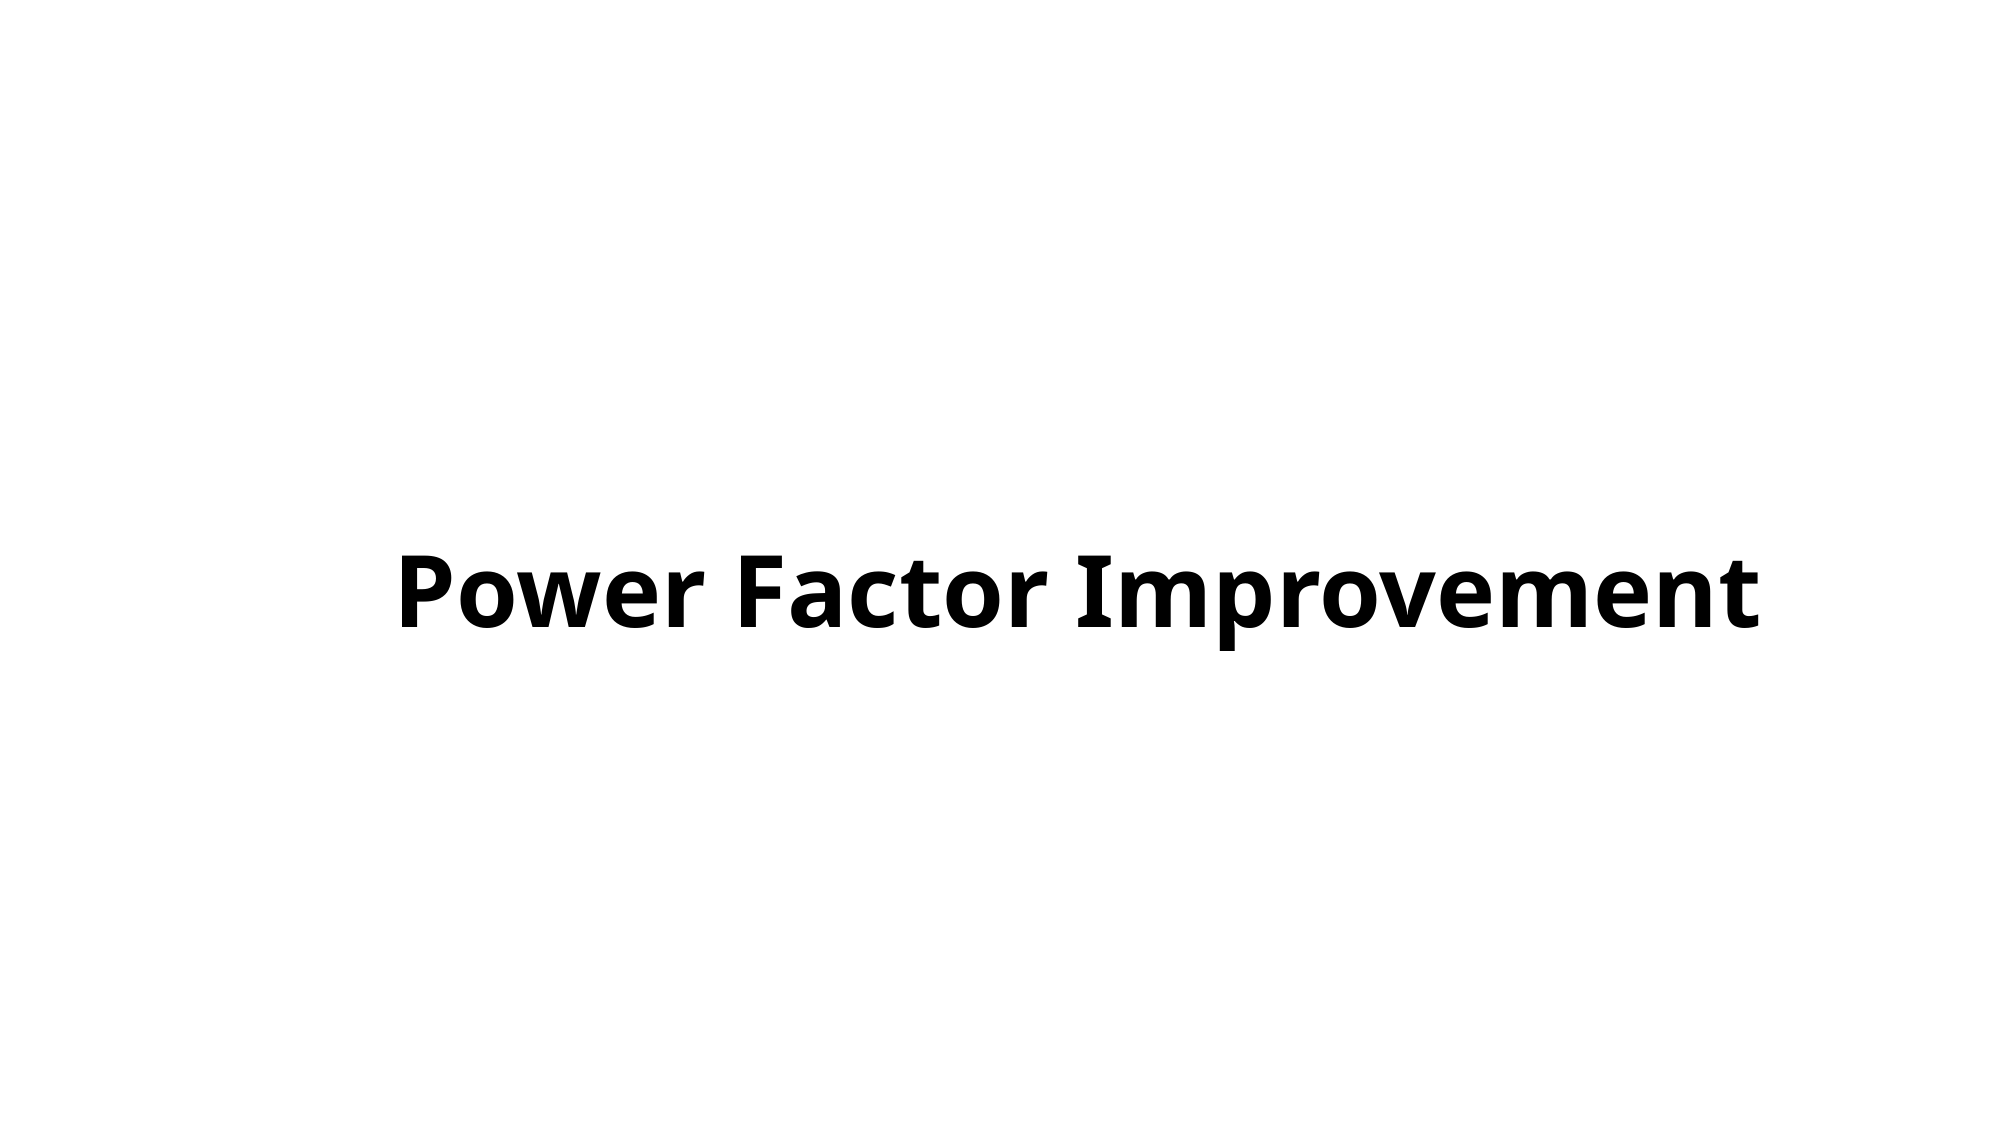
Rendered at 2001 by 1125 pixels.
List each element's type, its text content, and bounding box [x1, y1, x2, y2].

title Power Factor Improvement [282, 370, 1875, 940]
